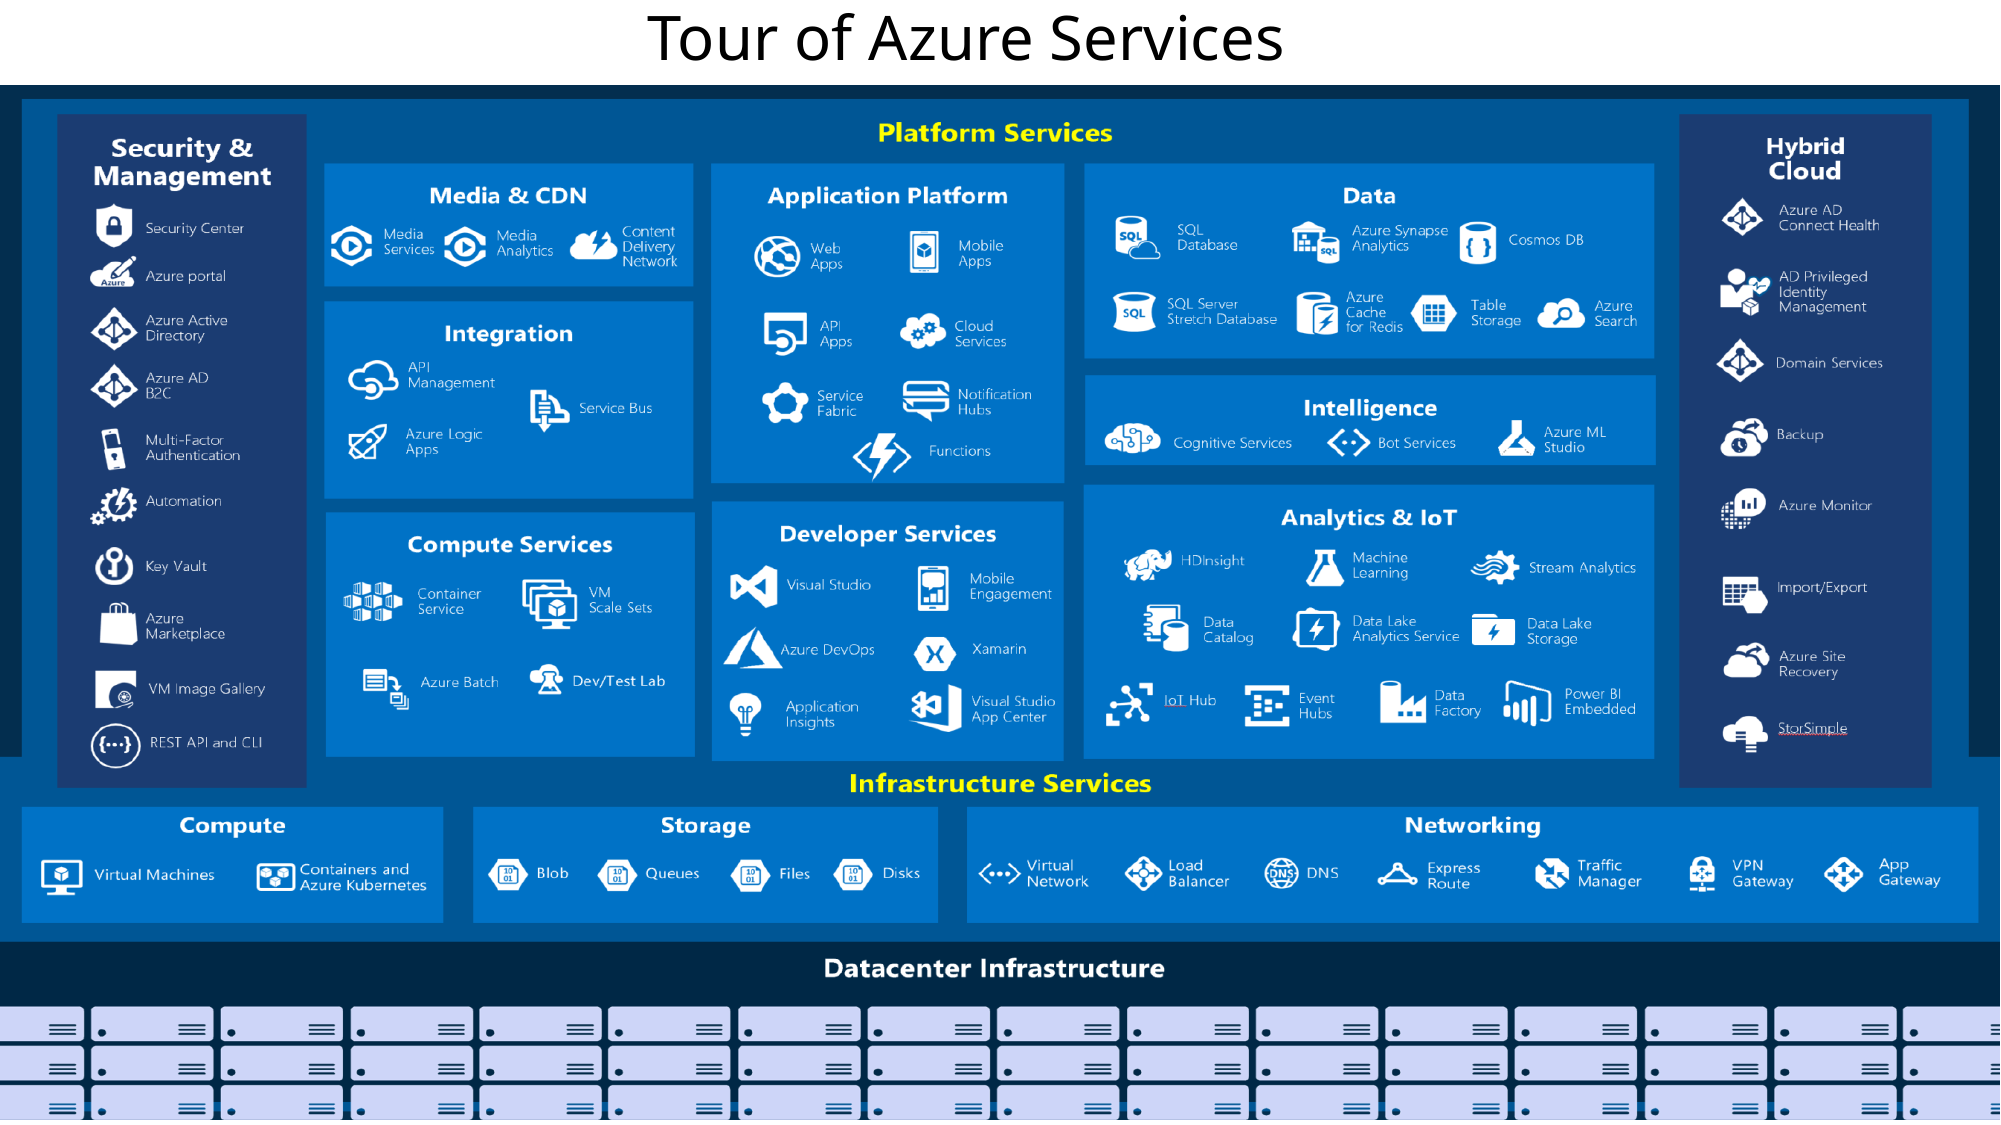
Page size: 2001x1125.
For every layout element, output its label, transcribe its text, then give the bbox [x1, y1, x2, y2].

picture [0, 85, 2000, 1120]
title Tour of Azure Services [216, 0, 1717, 82]
